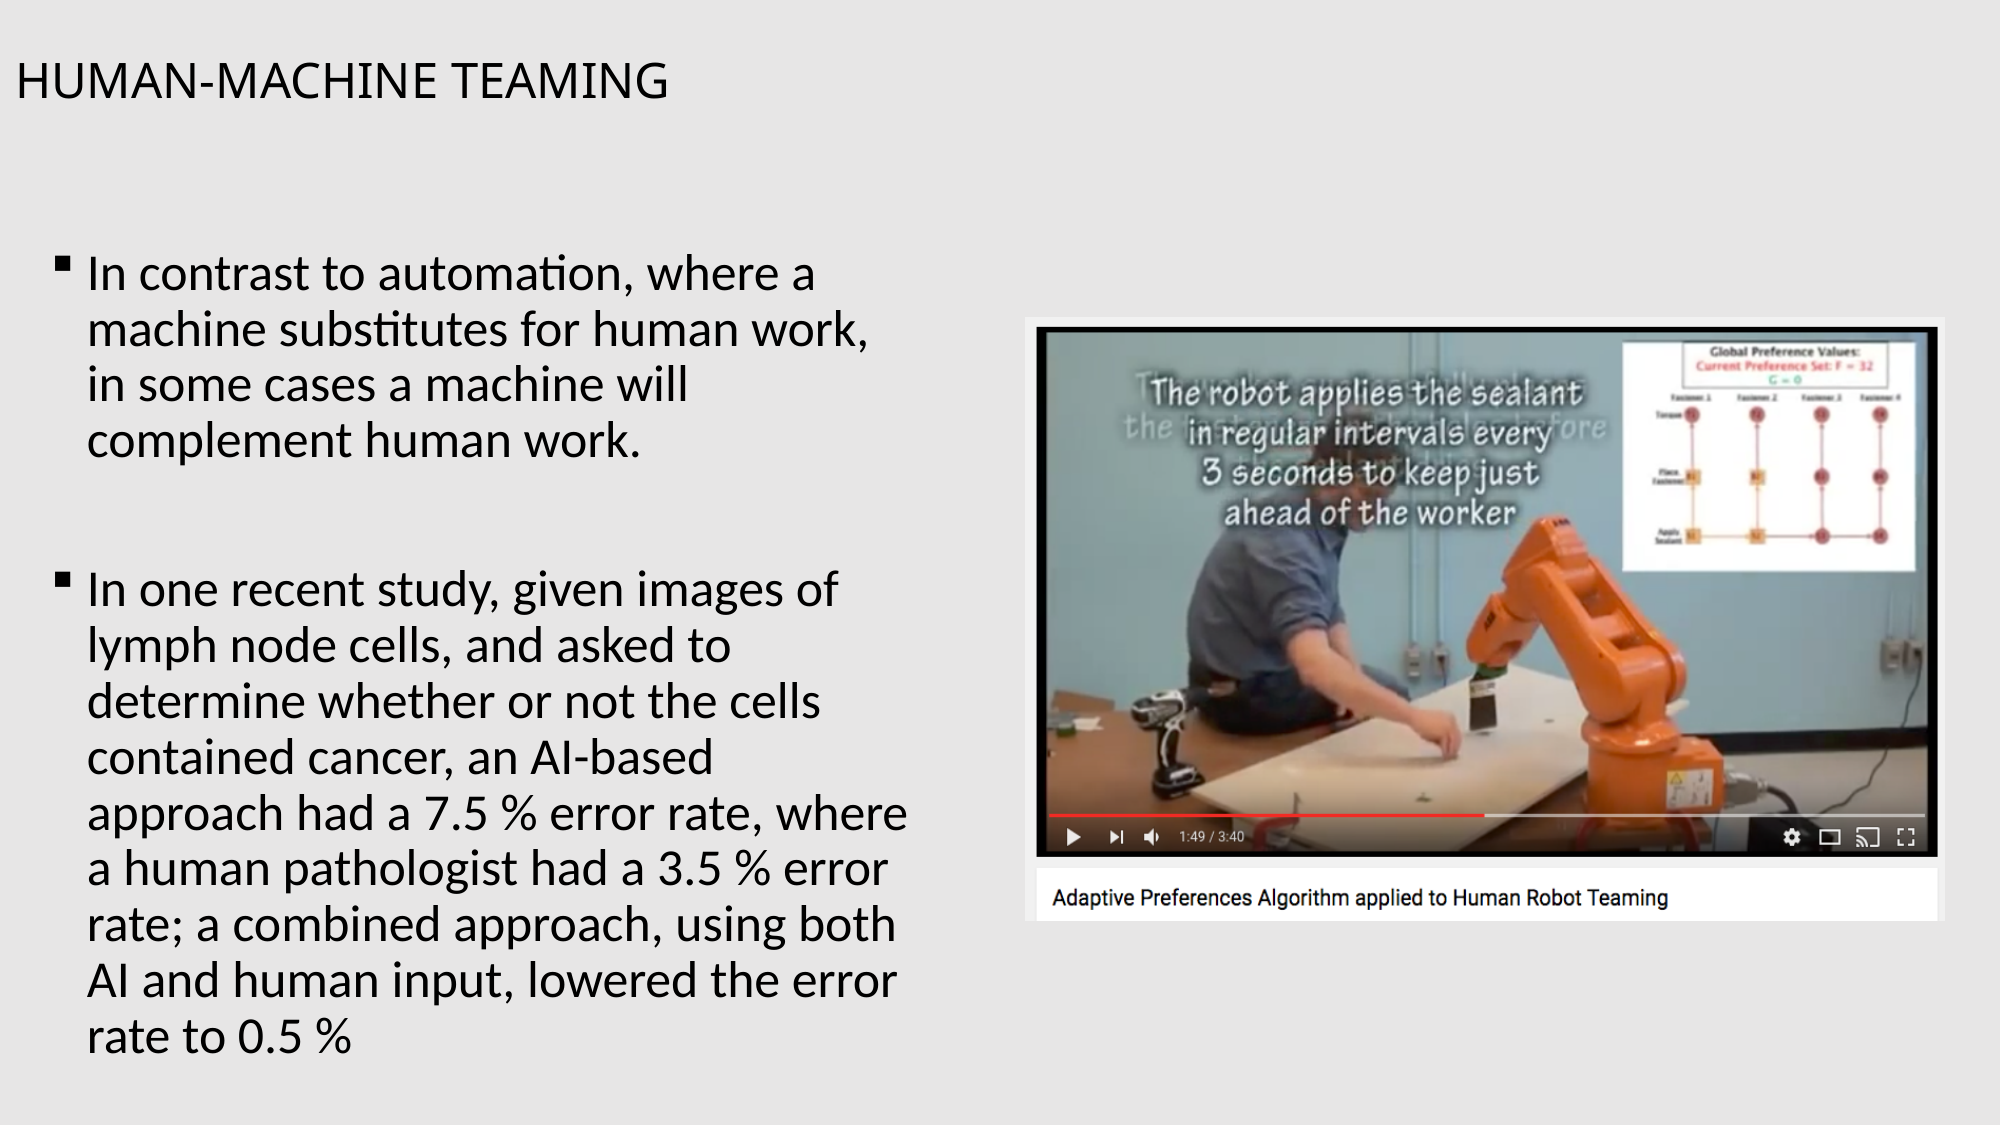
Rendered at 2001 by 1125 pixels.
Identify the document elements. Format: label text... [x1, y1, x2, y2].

picture [1025, 317, 1945, 921]
list In contrast to automation, where a machine substitutes for human work, in some cases a machine will complement human work. In one recent study, given images of lymph node cells, and asked to determine whether or not the cells contained cancer, an AI-based approach had a 7.5 % error rate, where a human pathologist had a 3.5 % error rate; a combined approach, using both AI and human input, lowered the error rate to 0.5 % [35, 237, 936, 1076]
title HUMAN-MACHINE TEAMING [0, 0, 1725, 218]
